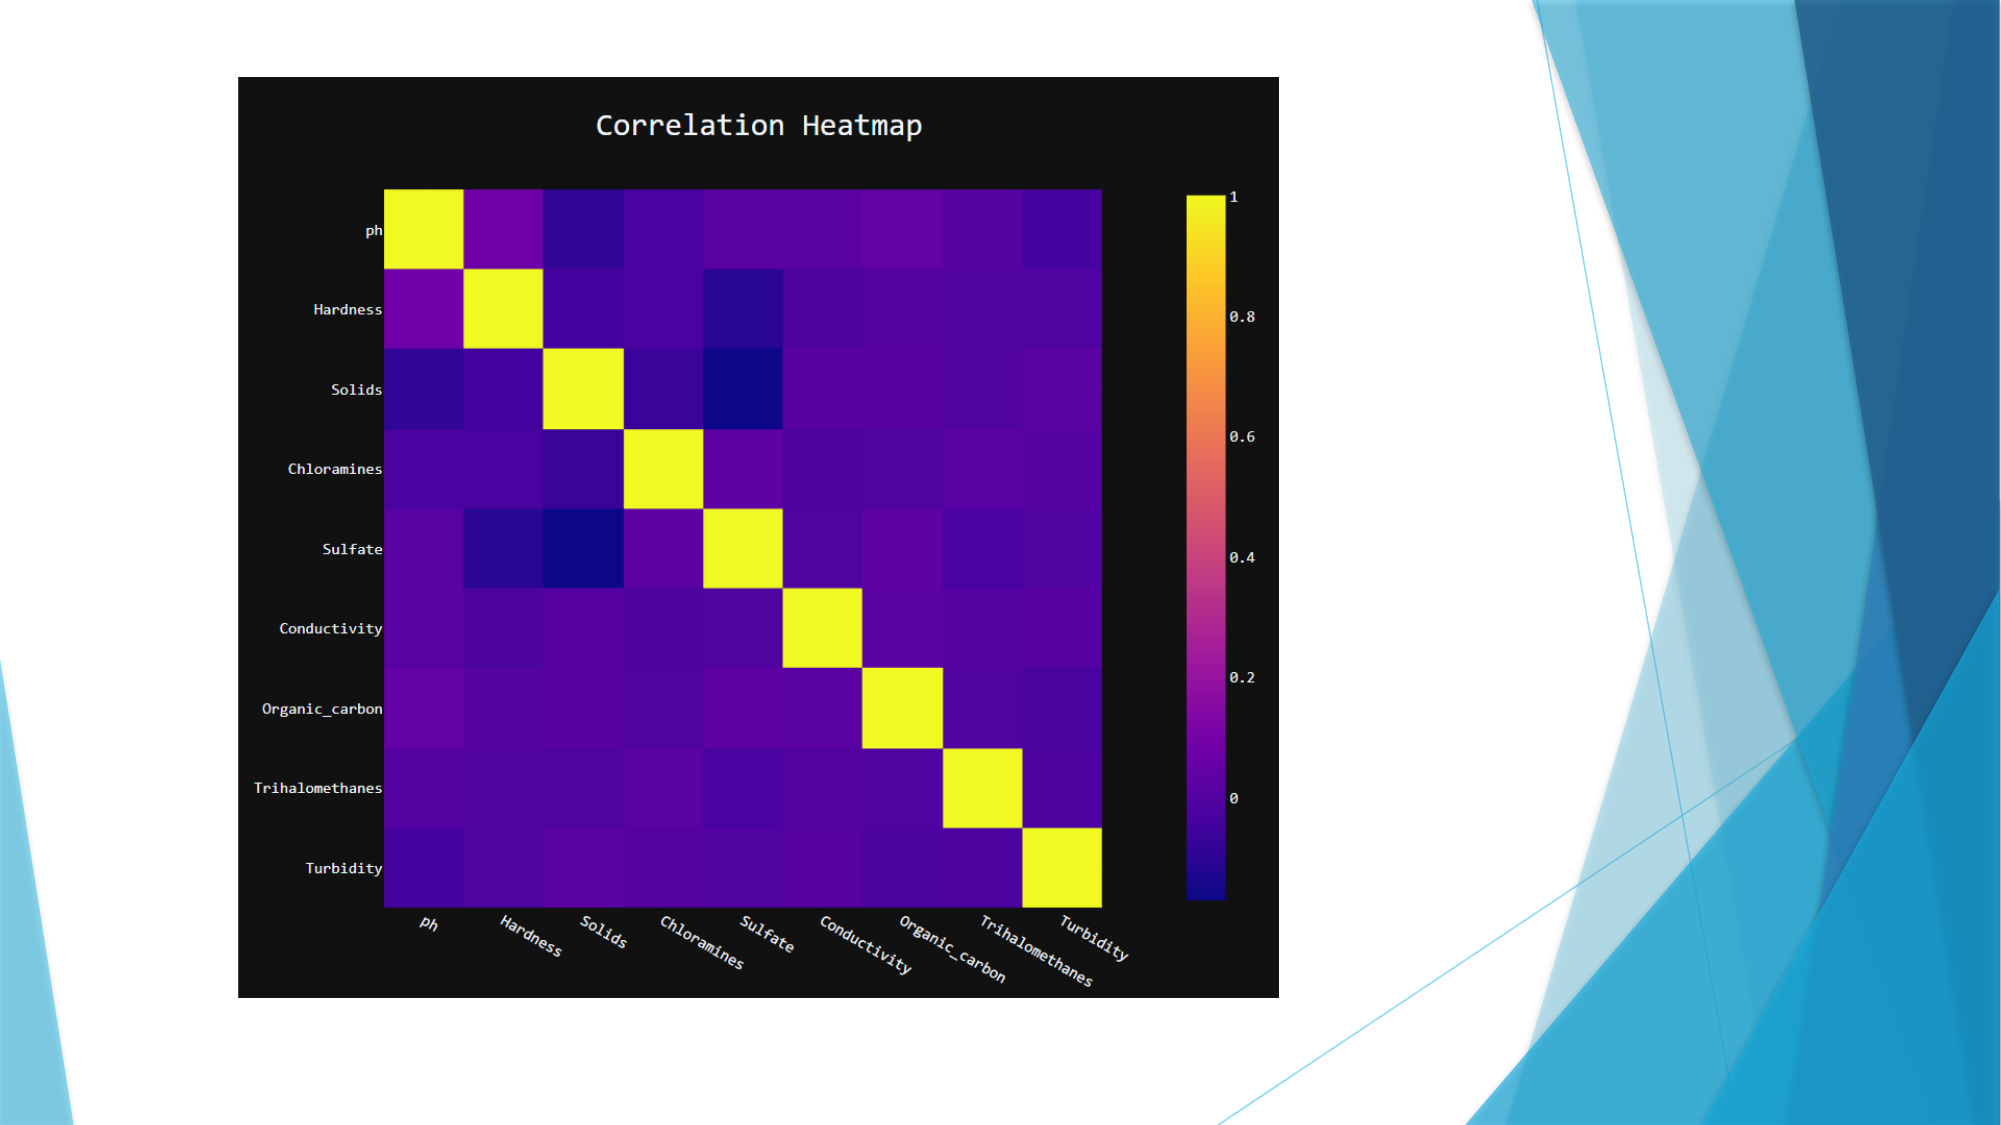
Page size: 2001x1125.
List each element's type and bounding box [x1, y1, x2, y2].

picture [237, 76, 1280, 998]
